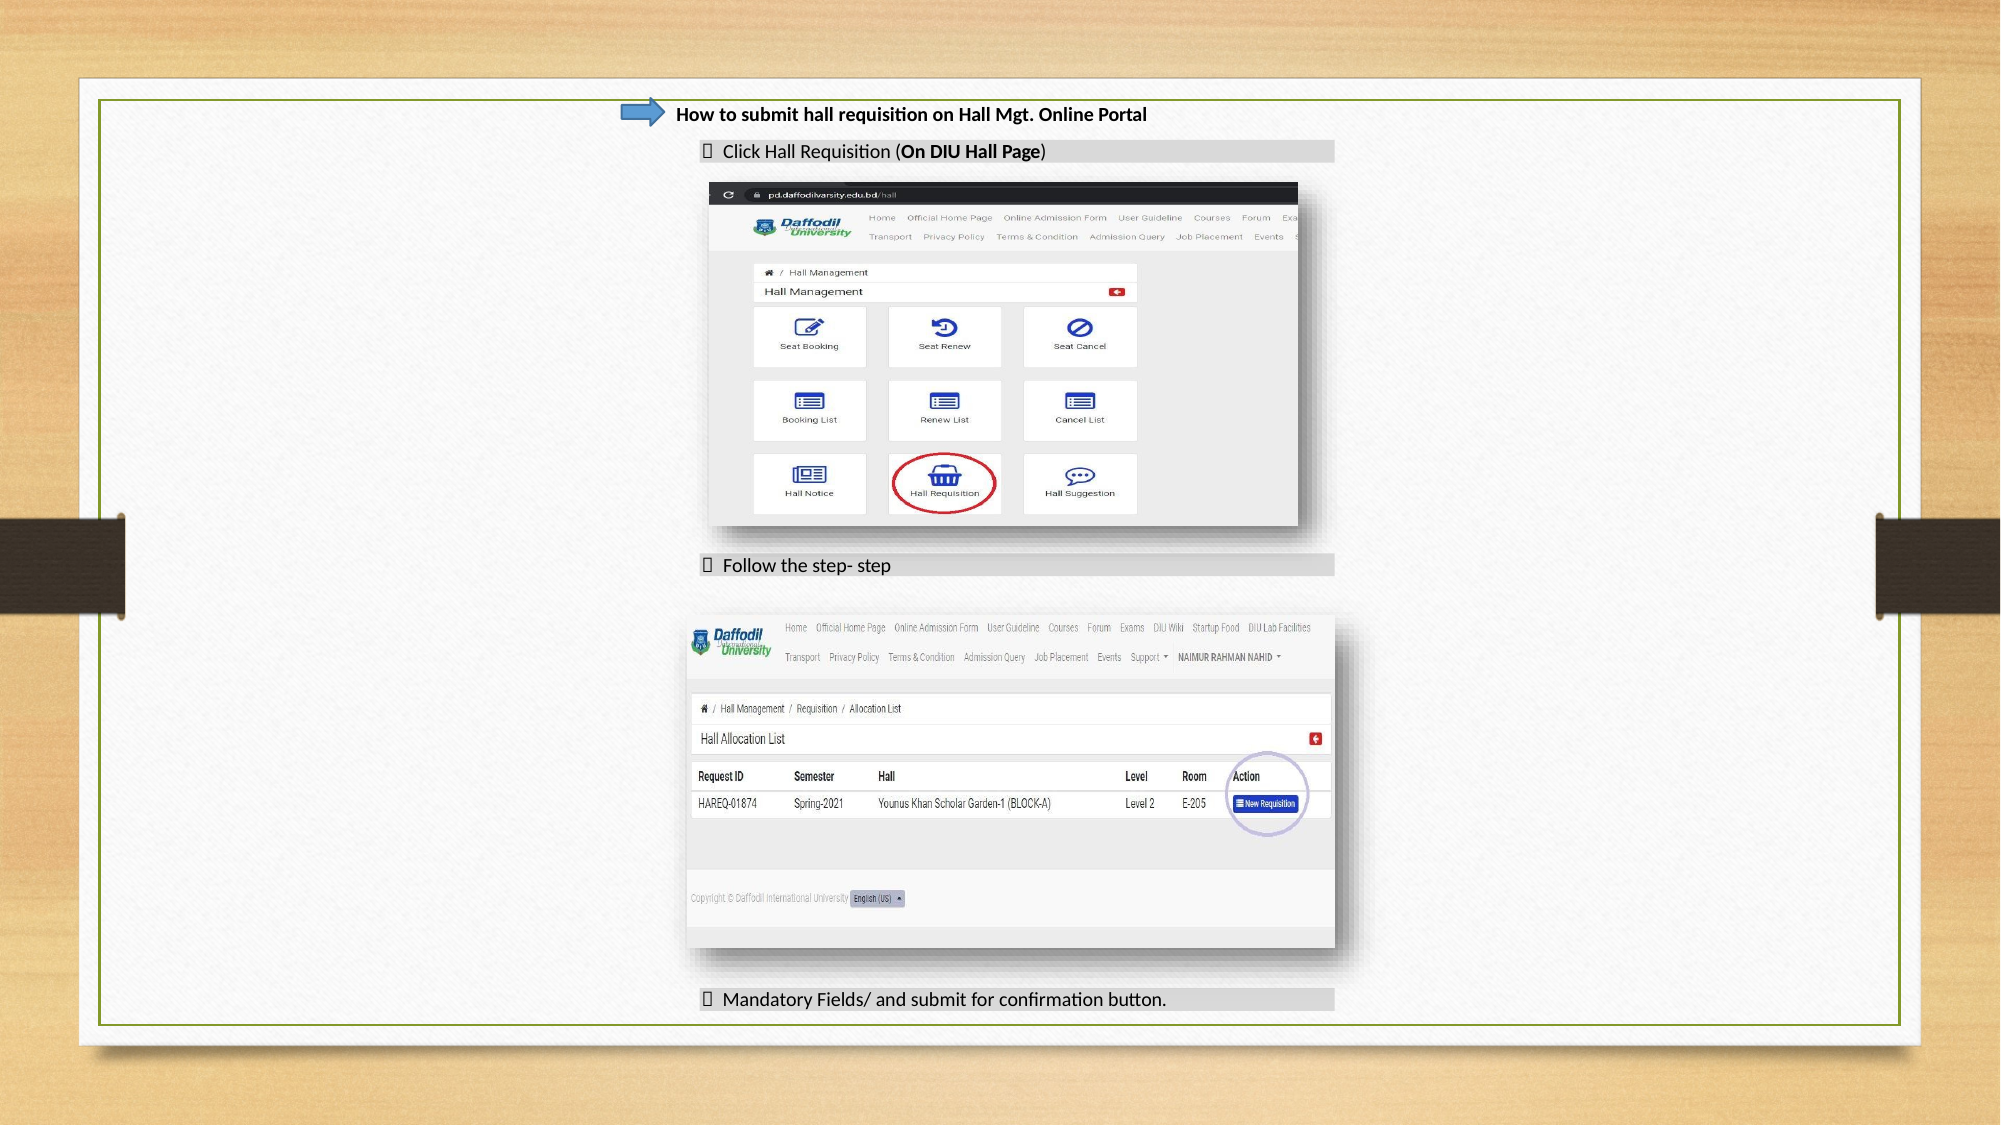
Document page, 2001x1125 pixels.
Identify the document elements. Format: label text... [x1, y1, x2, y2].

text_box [664, 596, 1386, 1002]
text_box  Click Hall Requisition (On DIU Hall Page) [699, 139, 1335, 163]
text_box  Mandatory Fields/ and submit for confirmation button. [699, 1002, 1335, 1011]
text_box  Follow the step- step [699, 571, 1335, 577]
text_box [687, 167, 1347, 571]
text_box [620, 96, 666, 127]
picture [0, 0, 2001, 1125]
text_box How to submit hall requisition on Hall Mgt. Online Portal [675, 99, 1148, 126]
